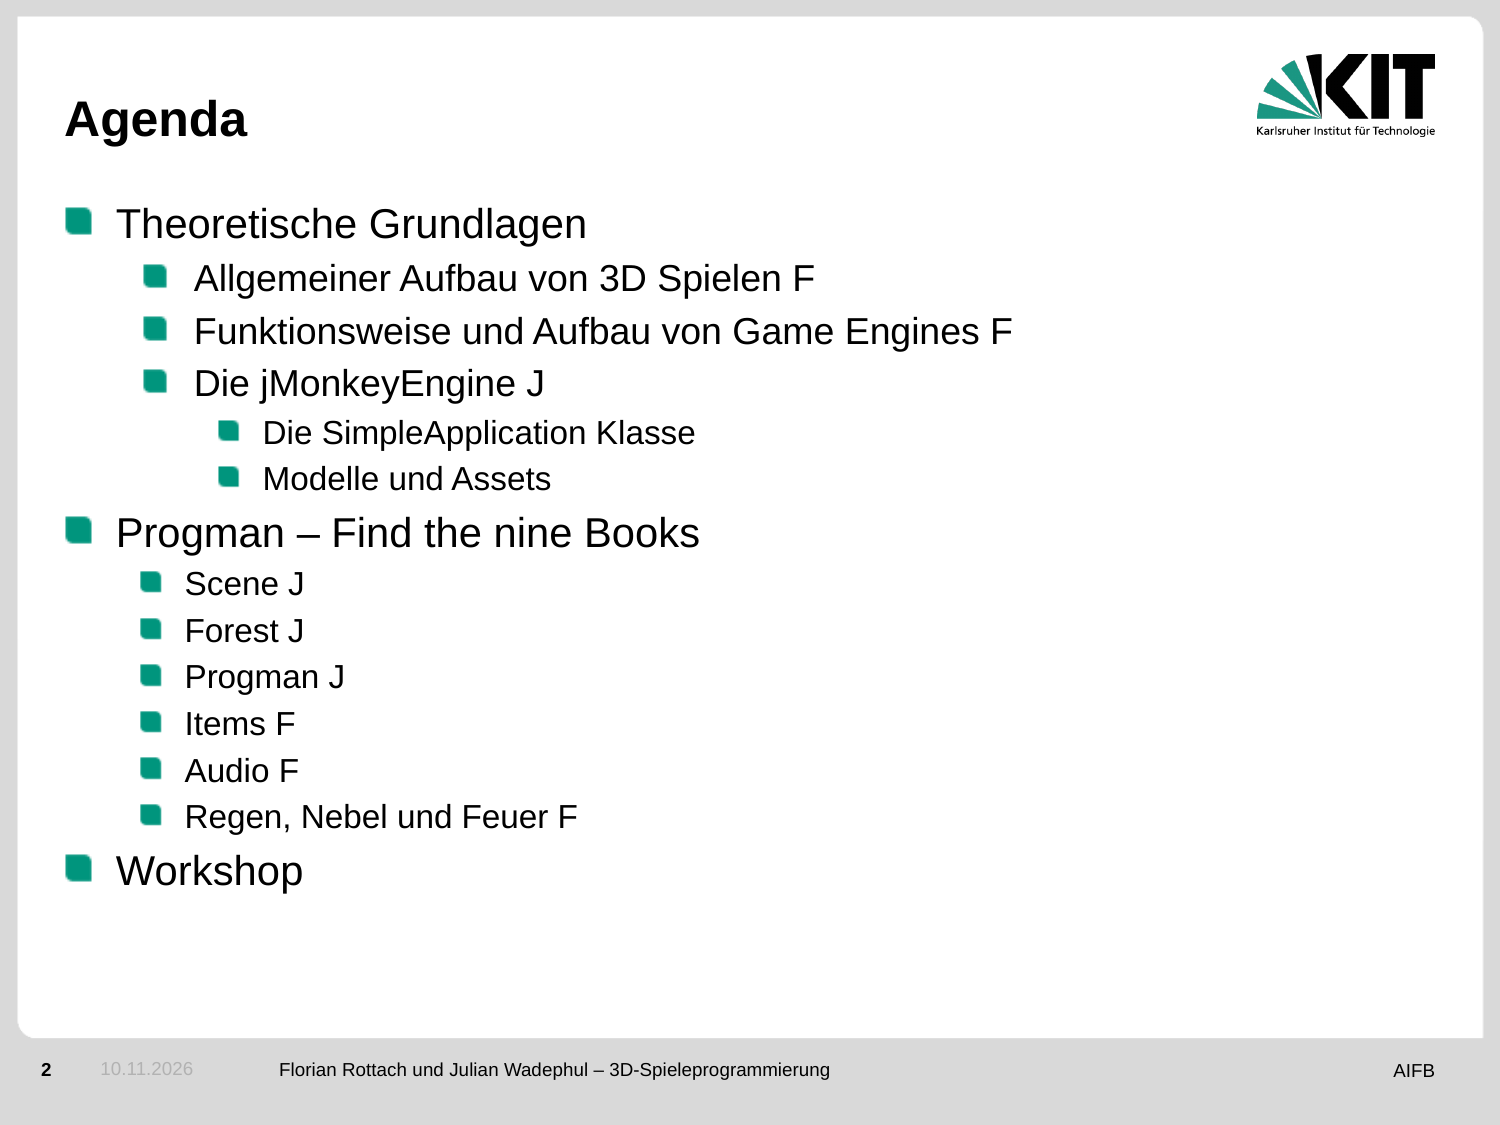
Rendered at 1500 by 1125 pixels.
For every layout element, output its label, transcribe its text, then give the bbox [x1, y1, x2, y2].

picture [0, 0, 1500, 1125]
title Agenda [64, 54, 1198, 147]
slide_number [100, 1057, 272, 1117]
list Theoretische Grundlagen Allgemeiner Aufbau von 3D Spielen F Funktionsweise und Aufbau von Game Engines F Die jMonkeyEngine J Die SimpleApplication Klasse Modelle und Assets Progman – Find the nine Books Scene J Forest J Progman J Items F Audio F Regen, Nebel und Feuer F Workshop [64, 196, 1436, 1000]
footer Florian Rottach und Julian Wadephul – 3D-Spieleprogrammierung [279, 1057, 976, 1117]
